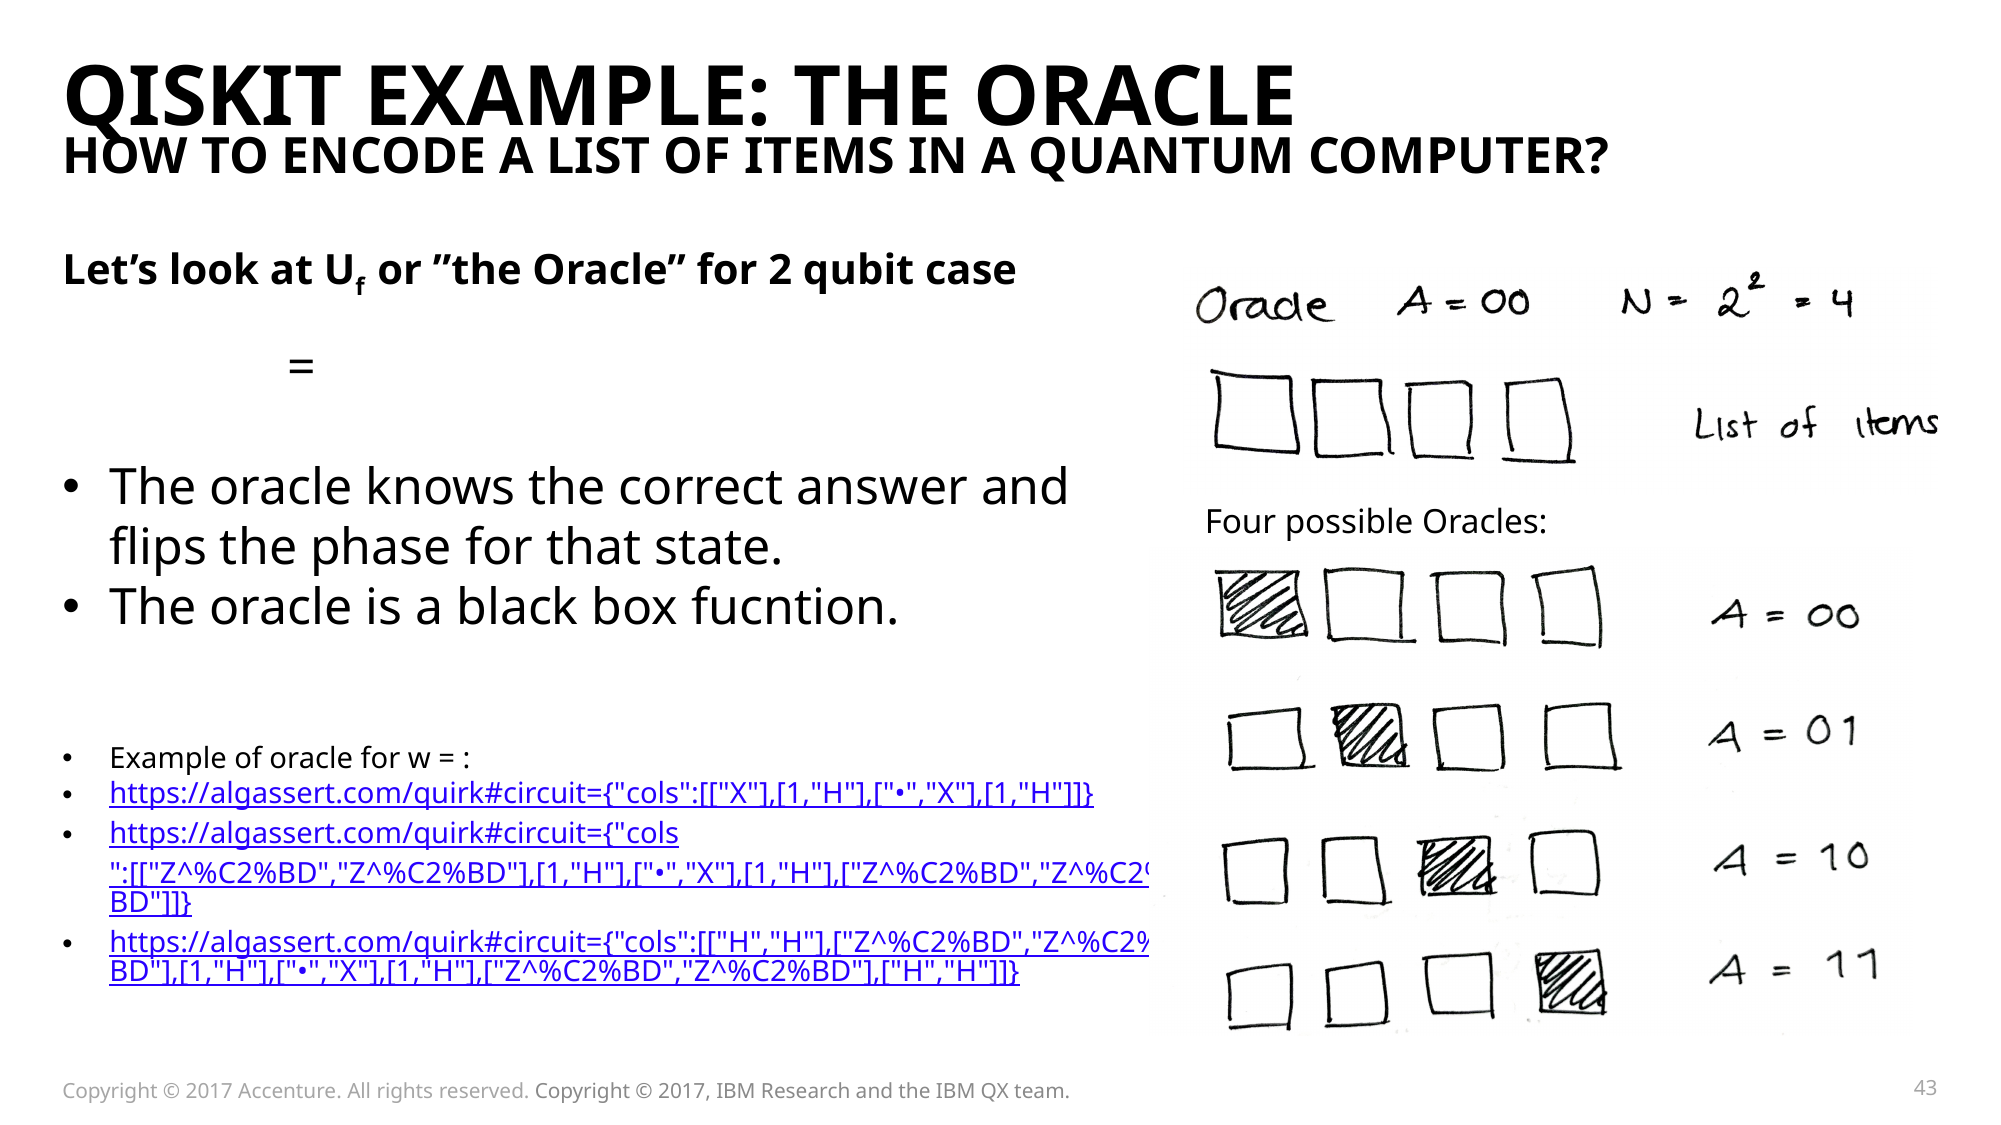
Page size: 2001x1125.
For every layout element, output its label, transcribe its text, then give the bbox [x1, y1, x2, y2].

footer Copyright © 2017 Accenture. All rights reserved. Copyright © 2017, IBM Research and the IBM QX team. [62, 1069, 1108, 1104]
picture [1183, 267, 1938, 495]
picture [1149, 547, 1913, 1036]
text_box Four possible Oracles: [1204, 499, 1549, 547]
title QISKIT Example: The Oracle How to encode a list of items in a quantum computer? [62, 62, 1888, 251]
slide_number 43 [1887, 1069, 1938, 1104]
